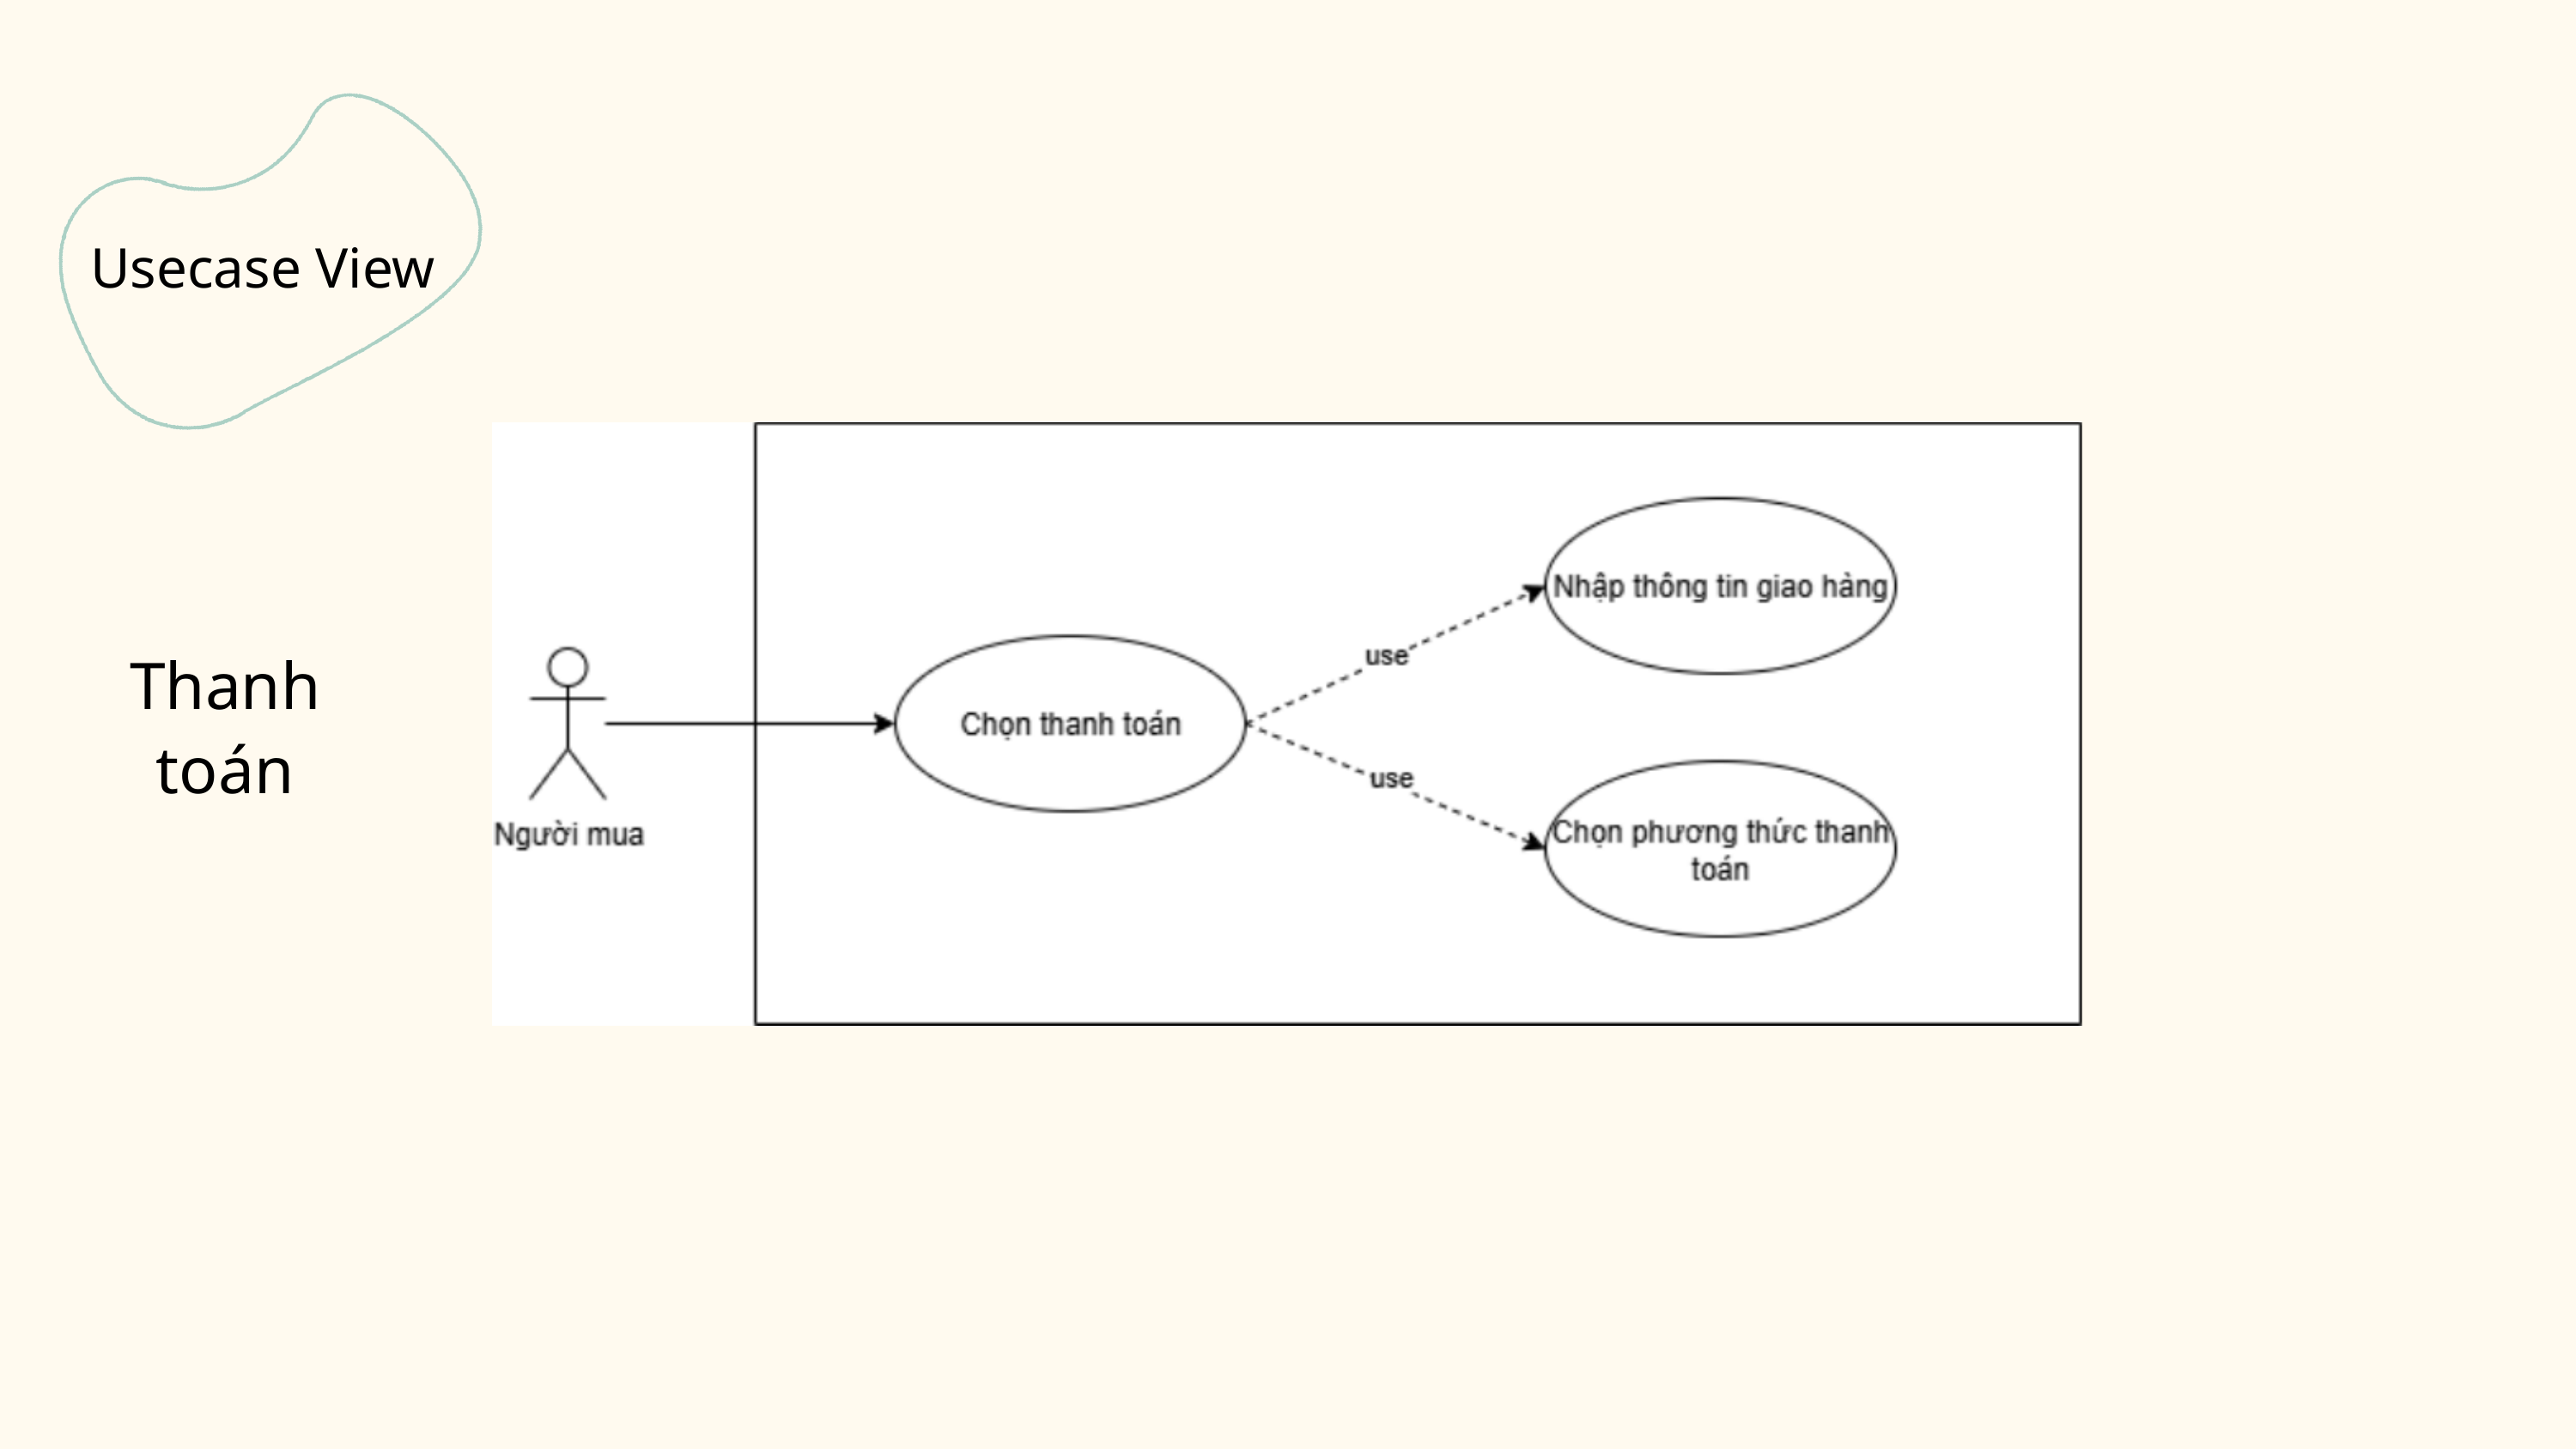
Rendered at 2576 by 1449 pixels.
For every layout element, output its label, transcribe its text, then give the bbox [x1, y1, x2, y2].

text_box Usecase View [471, 233, 476, 299]
text_box [492, 422, 2084, 1026]
picture [18, 21, 513, 500]
text_box Thanh toán [58, 639, 392, 890]
